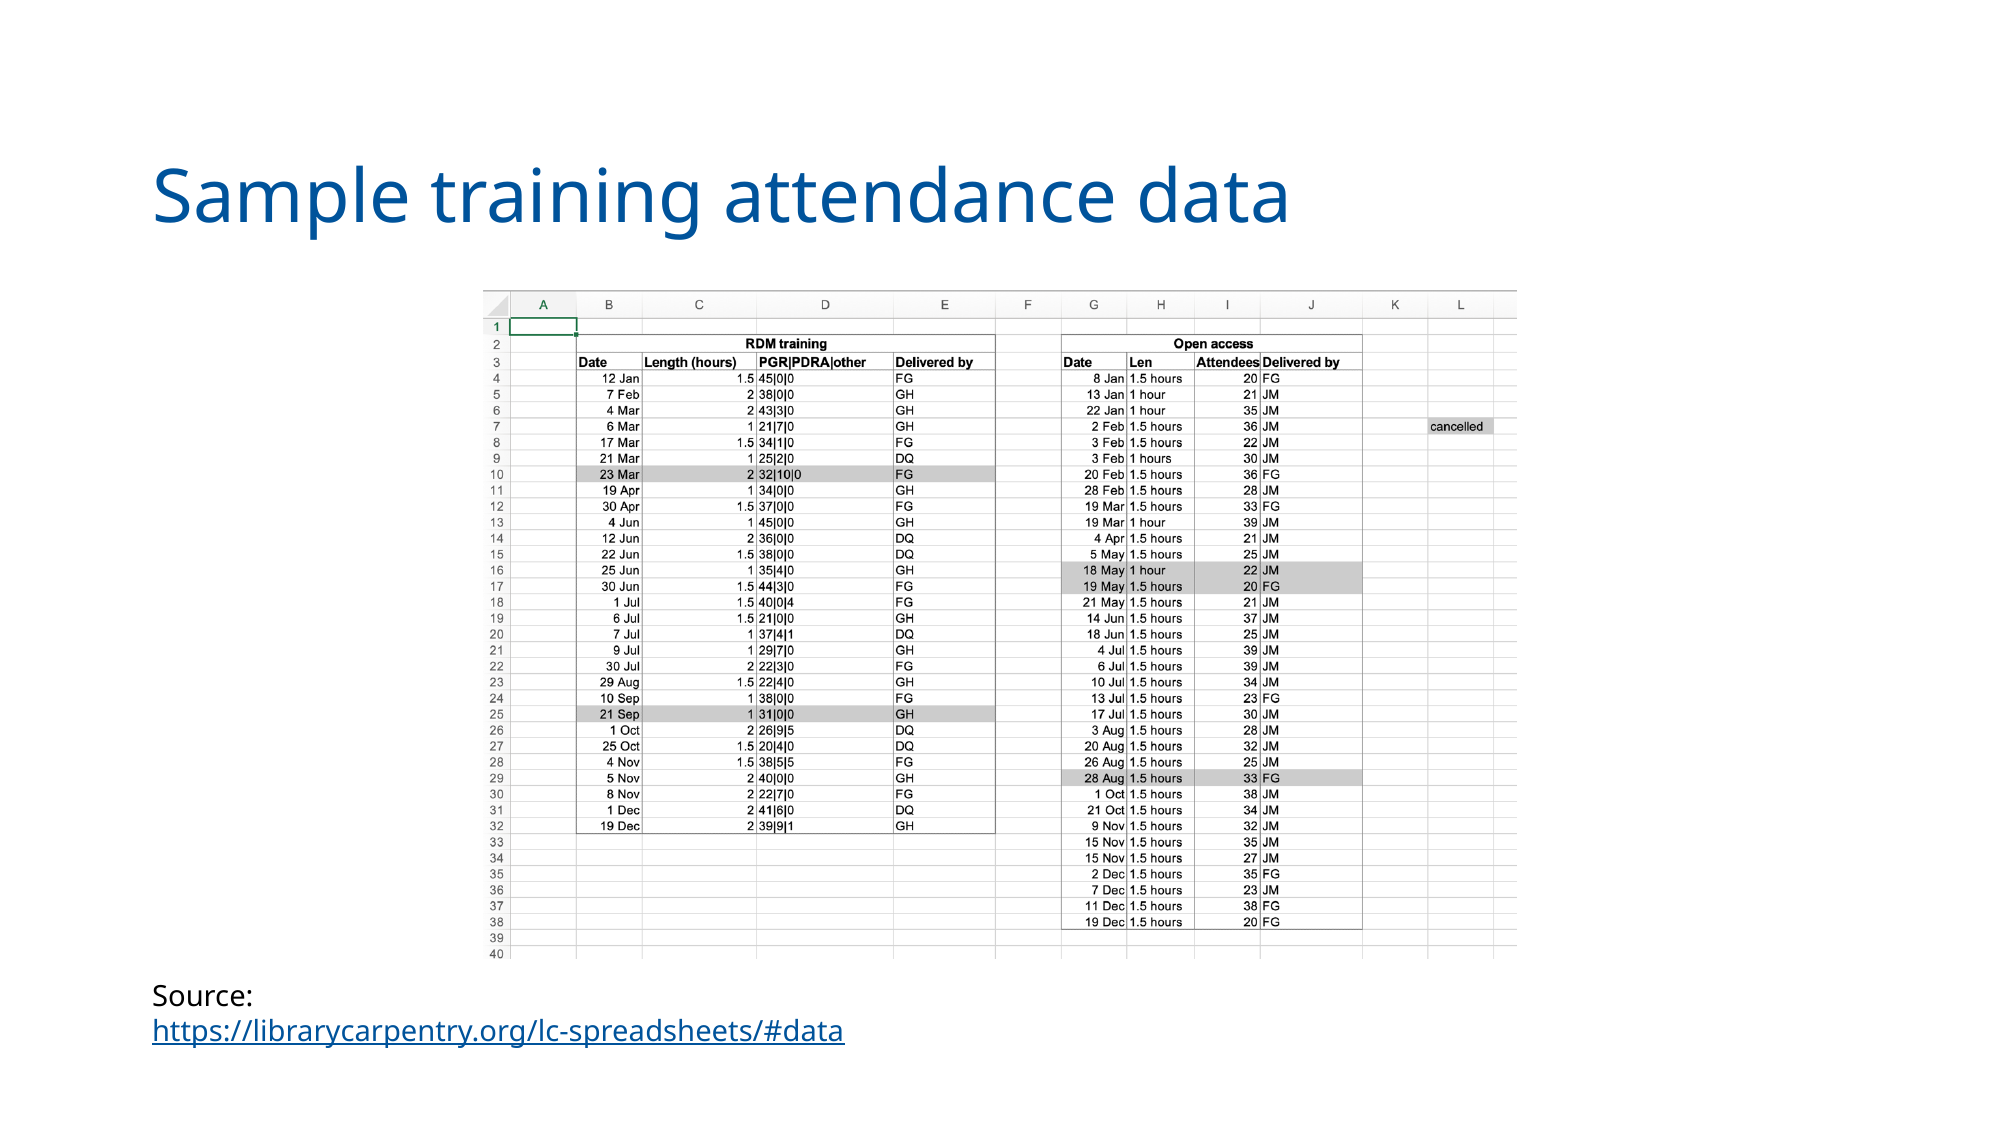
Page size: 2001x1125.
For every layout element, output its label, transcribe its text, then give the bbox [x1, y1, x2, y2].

text_box Source: https://librarycarpentry.org/lc-spreadsheets/#data [137, 969, 1863, 1059]
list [483, 290, 1517, 960]
title Sample training attendance data [137, 149, 1863, 246]
